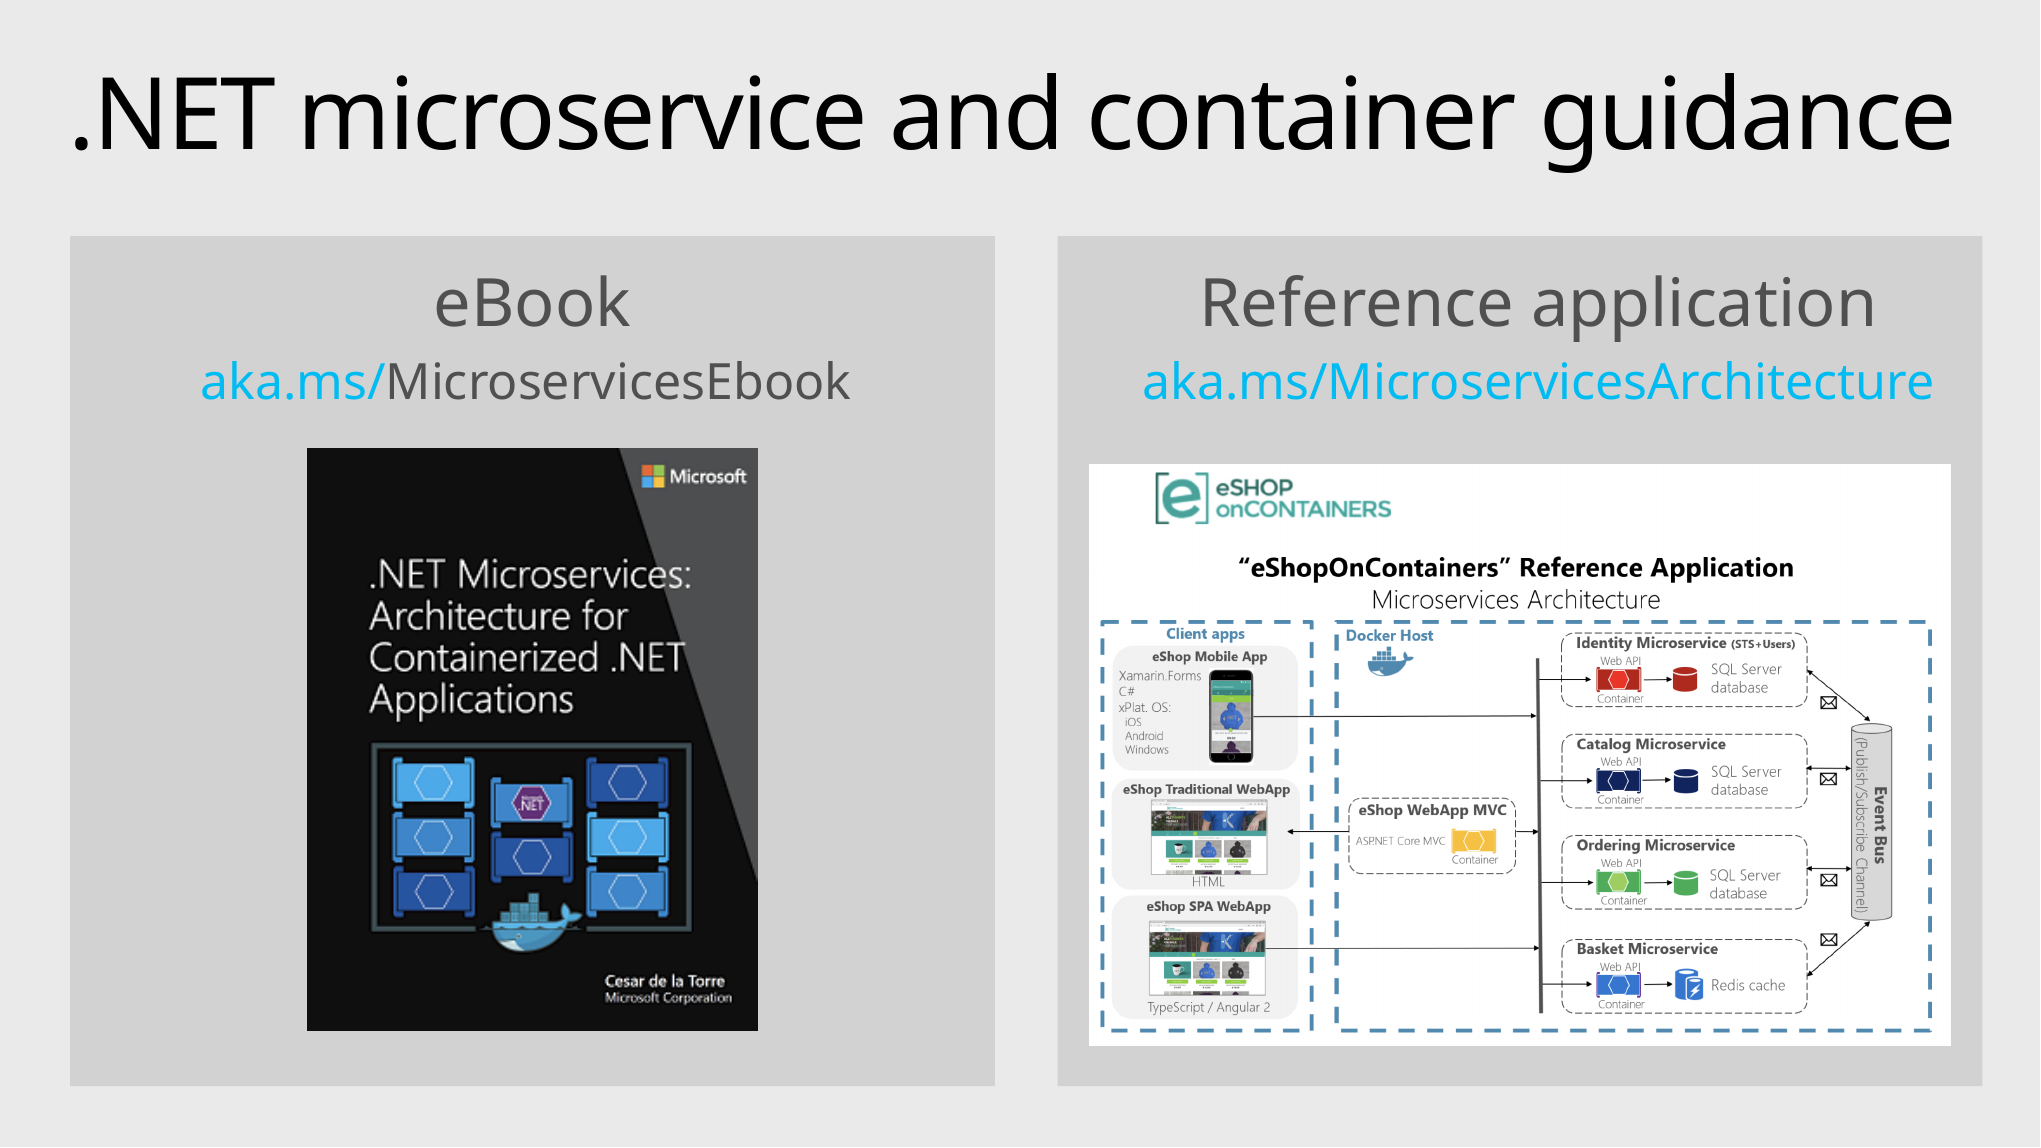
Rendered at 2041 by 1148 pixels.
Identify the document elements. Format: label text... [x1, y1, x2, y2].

text_box [69, 235, 996, 1087]
text_box Reference application aka.ms/MicroservicesArchitecture [1095, 261, 1983, 424]
title .NET microservice and container guidance [45, 48, 1996, 199]
picture [307, 448, 758, 1031]
picture [1089, 464, 1951, 1046]
text_box eBook aka.ms/MicroservicesEbook [88, 261, 977, 487]
text_box [1057, 235, 1983, 1087]
